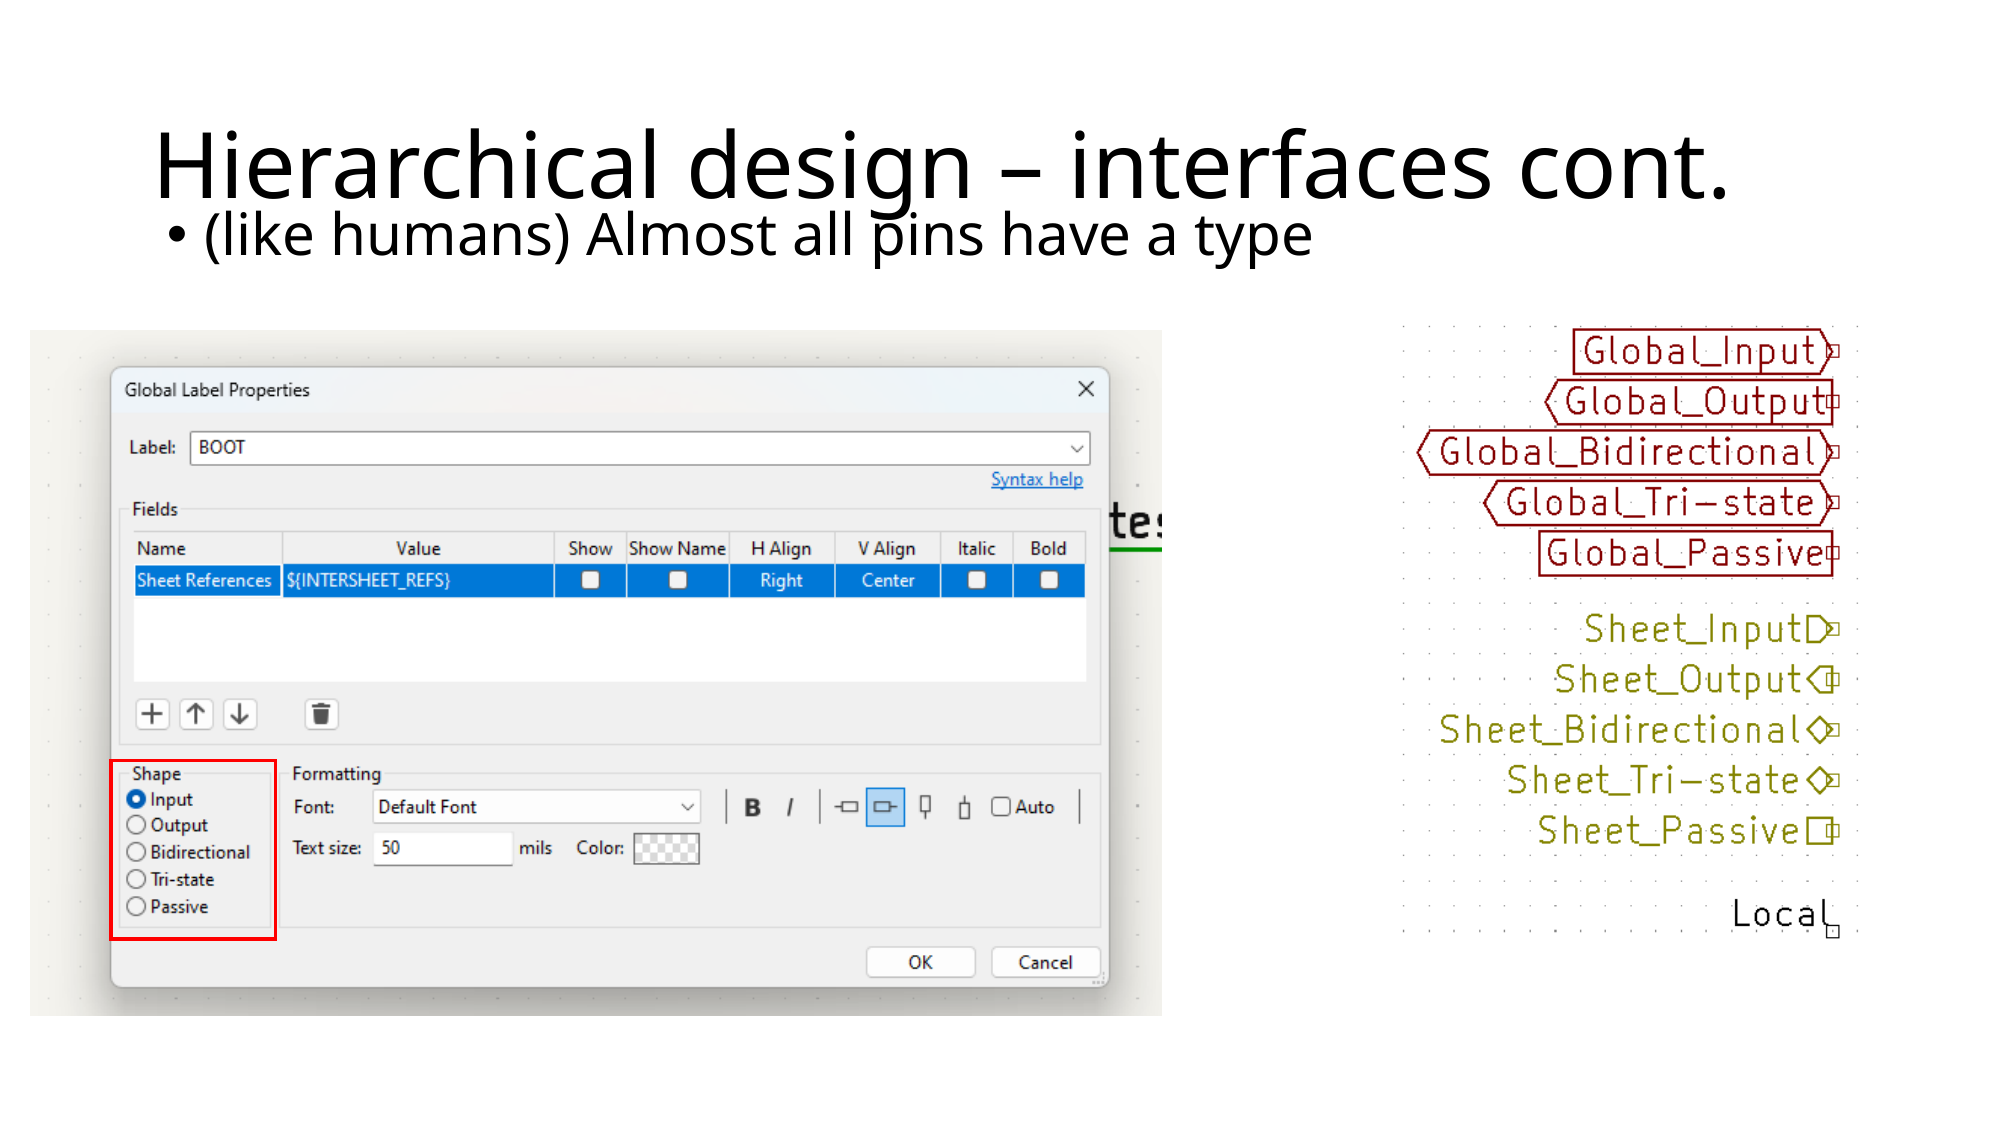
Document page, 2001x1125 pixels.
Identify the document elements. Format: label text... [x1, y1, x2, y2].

picture [29, 329, 1162, 1016]
text_box (like humans) Almost all pins have a type [151, 197, 1877, 311]
picture [1391, 310, 1864, 952]
title Hierarchical design – interfaces cont. [137, 59, 1863, 278]
